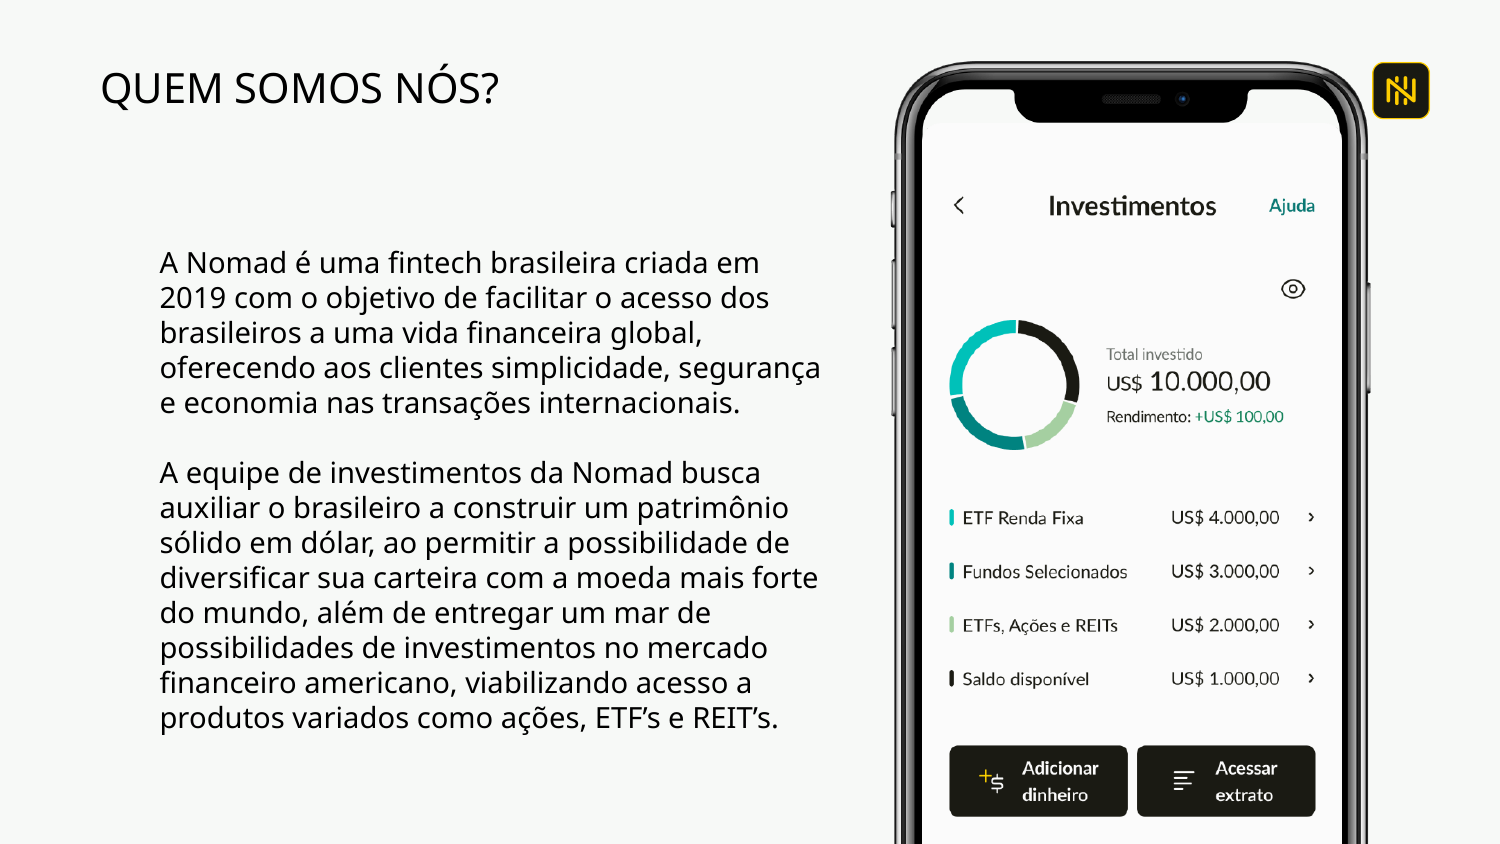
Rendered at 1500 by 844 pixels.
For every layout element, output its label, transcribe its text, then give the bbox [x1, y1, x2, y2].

title QUEM SOMOS NÓS? [100, 61, 798, 140]
list A Nomad é uma fintech brasileira criada em 2019 com o objetivo de facilitar o acesso dos brasileiros a uma vida financeira global, oferecendo aos clientes simplicidade, segurança e economia nas transações internacionais. A equipe de investimentos da Nomad busca auxiliar o brasileiro a construir um patrimônio sólido em dólar, ao permitir a possibilidade de diversificar sua carteira com a moeda mais forte do mundo, além de entregar um mar de possibilidades de investimentos no mercado financeiro americano, viabilizando acesso a produtos variados como ações, ETF’s e REIT’s. [100, 244, 794, 708]
picture [799, 60, 1457, 844]
